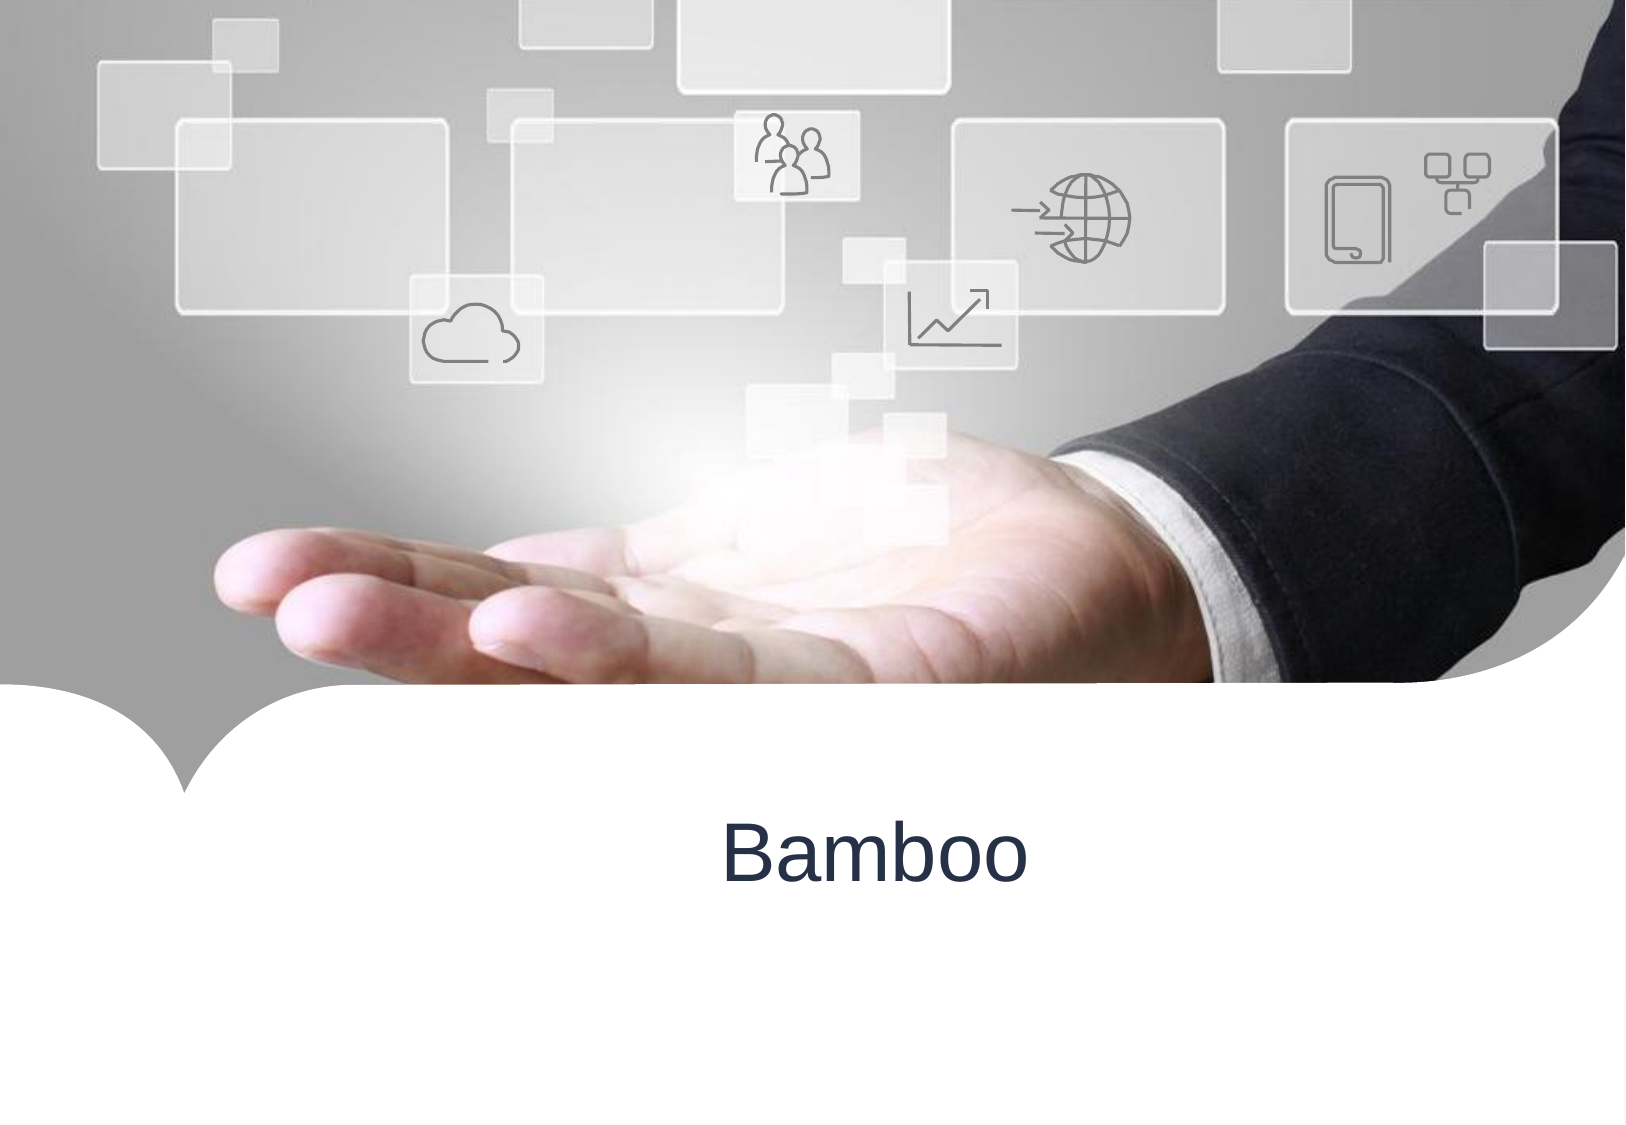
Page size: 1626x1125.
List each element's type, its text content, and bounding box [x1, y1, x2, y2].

title Bamboo [0, 736, 1625, 961]
picture [0, 0, 1625, 736]
